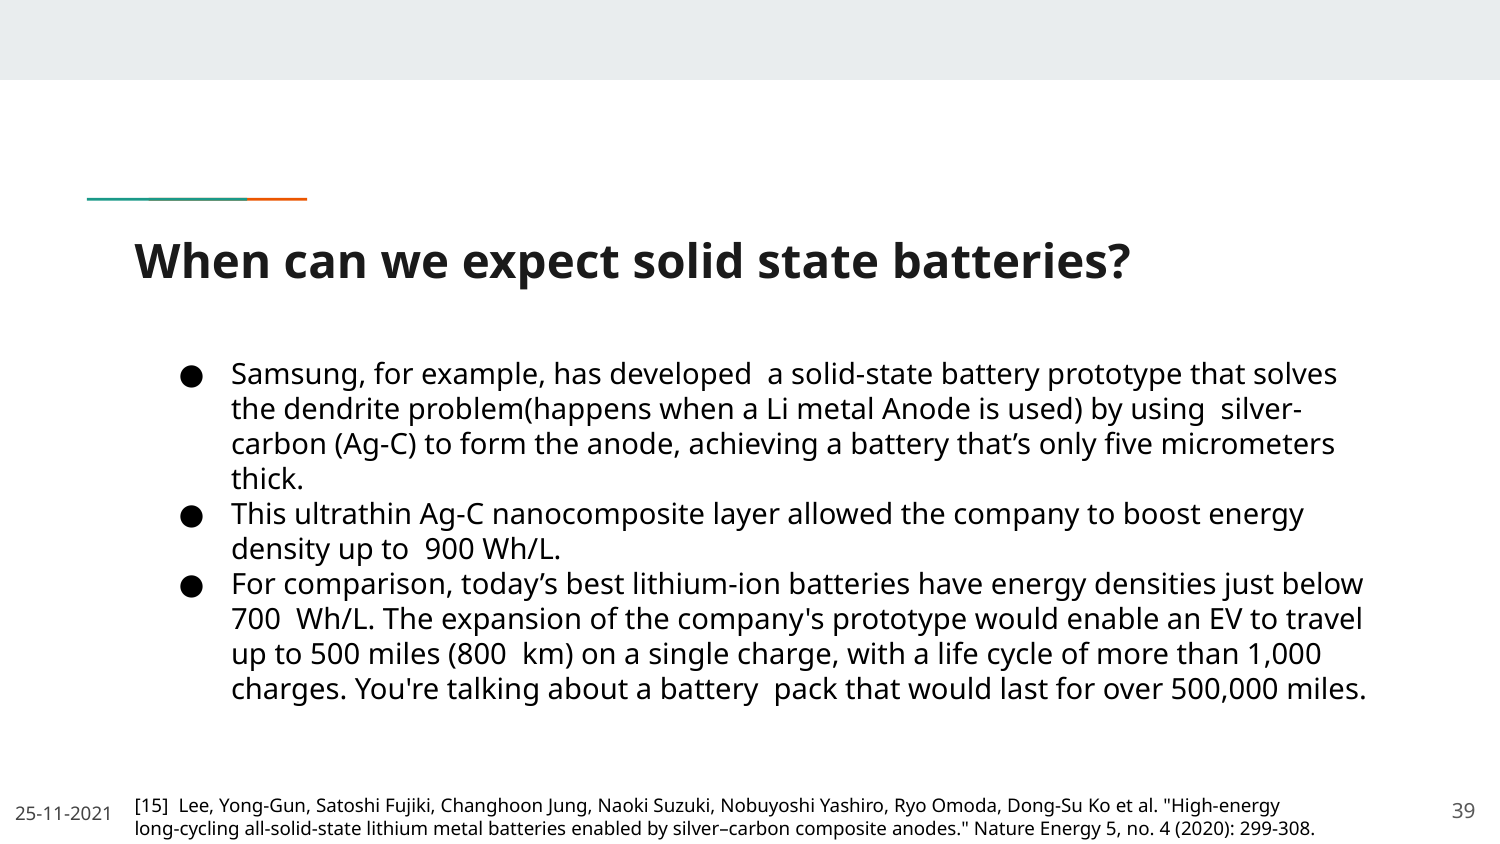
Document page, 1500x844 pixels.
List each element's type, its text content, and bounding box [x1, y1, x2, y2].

title When can we expect solid state batteries? [119, 216, 1381, 305]
text_box Samsung, for example, has developed a solid-state battery prototype that solves the dendrite problem(happens when a Li metal Anode is used) by using silver-carbon (Ag-C) to form the anode, achieving a battery that’s only five micrometers thick. This ultrathin Ag-C nanocomposite layer allowed the company to boost energy density up to 900 Wh/L. For comparison, today’s best lithium-ion batteries have energy densities just below 700 Wh/L. The expansion of the company's prototype would enable an EV to travel up to 500 miles (800 km) on a single charge, with a life cycle of more than 1,000 charges. You're talking about a battery pack that would last for over 500,000 miles. [141, 340, 1403, 721]
text_box 25-11-2021 [0, 790, 247, 836]
slide_number ‹#› [1400, 779, 1491, 844]
text_box [15] Lee, Yong-Gun, Satoshi Fujiki, Changhoon Jung, Naoki Suzuki, Nobuyoshi Yashiro, Ryo Omoda, Dong-Su Ko et al. "High-energy long-cycling all-solid-state lithium metal batteries enabled by silver–carbon composite anodes." Nature Energy 5, no. 4 (2020): 299-308. [119, 779, 1340, 844]
